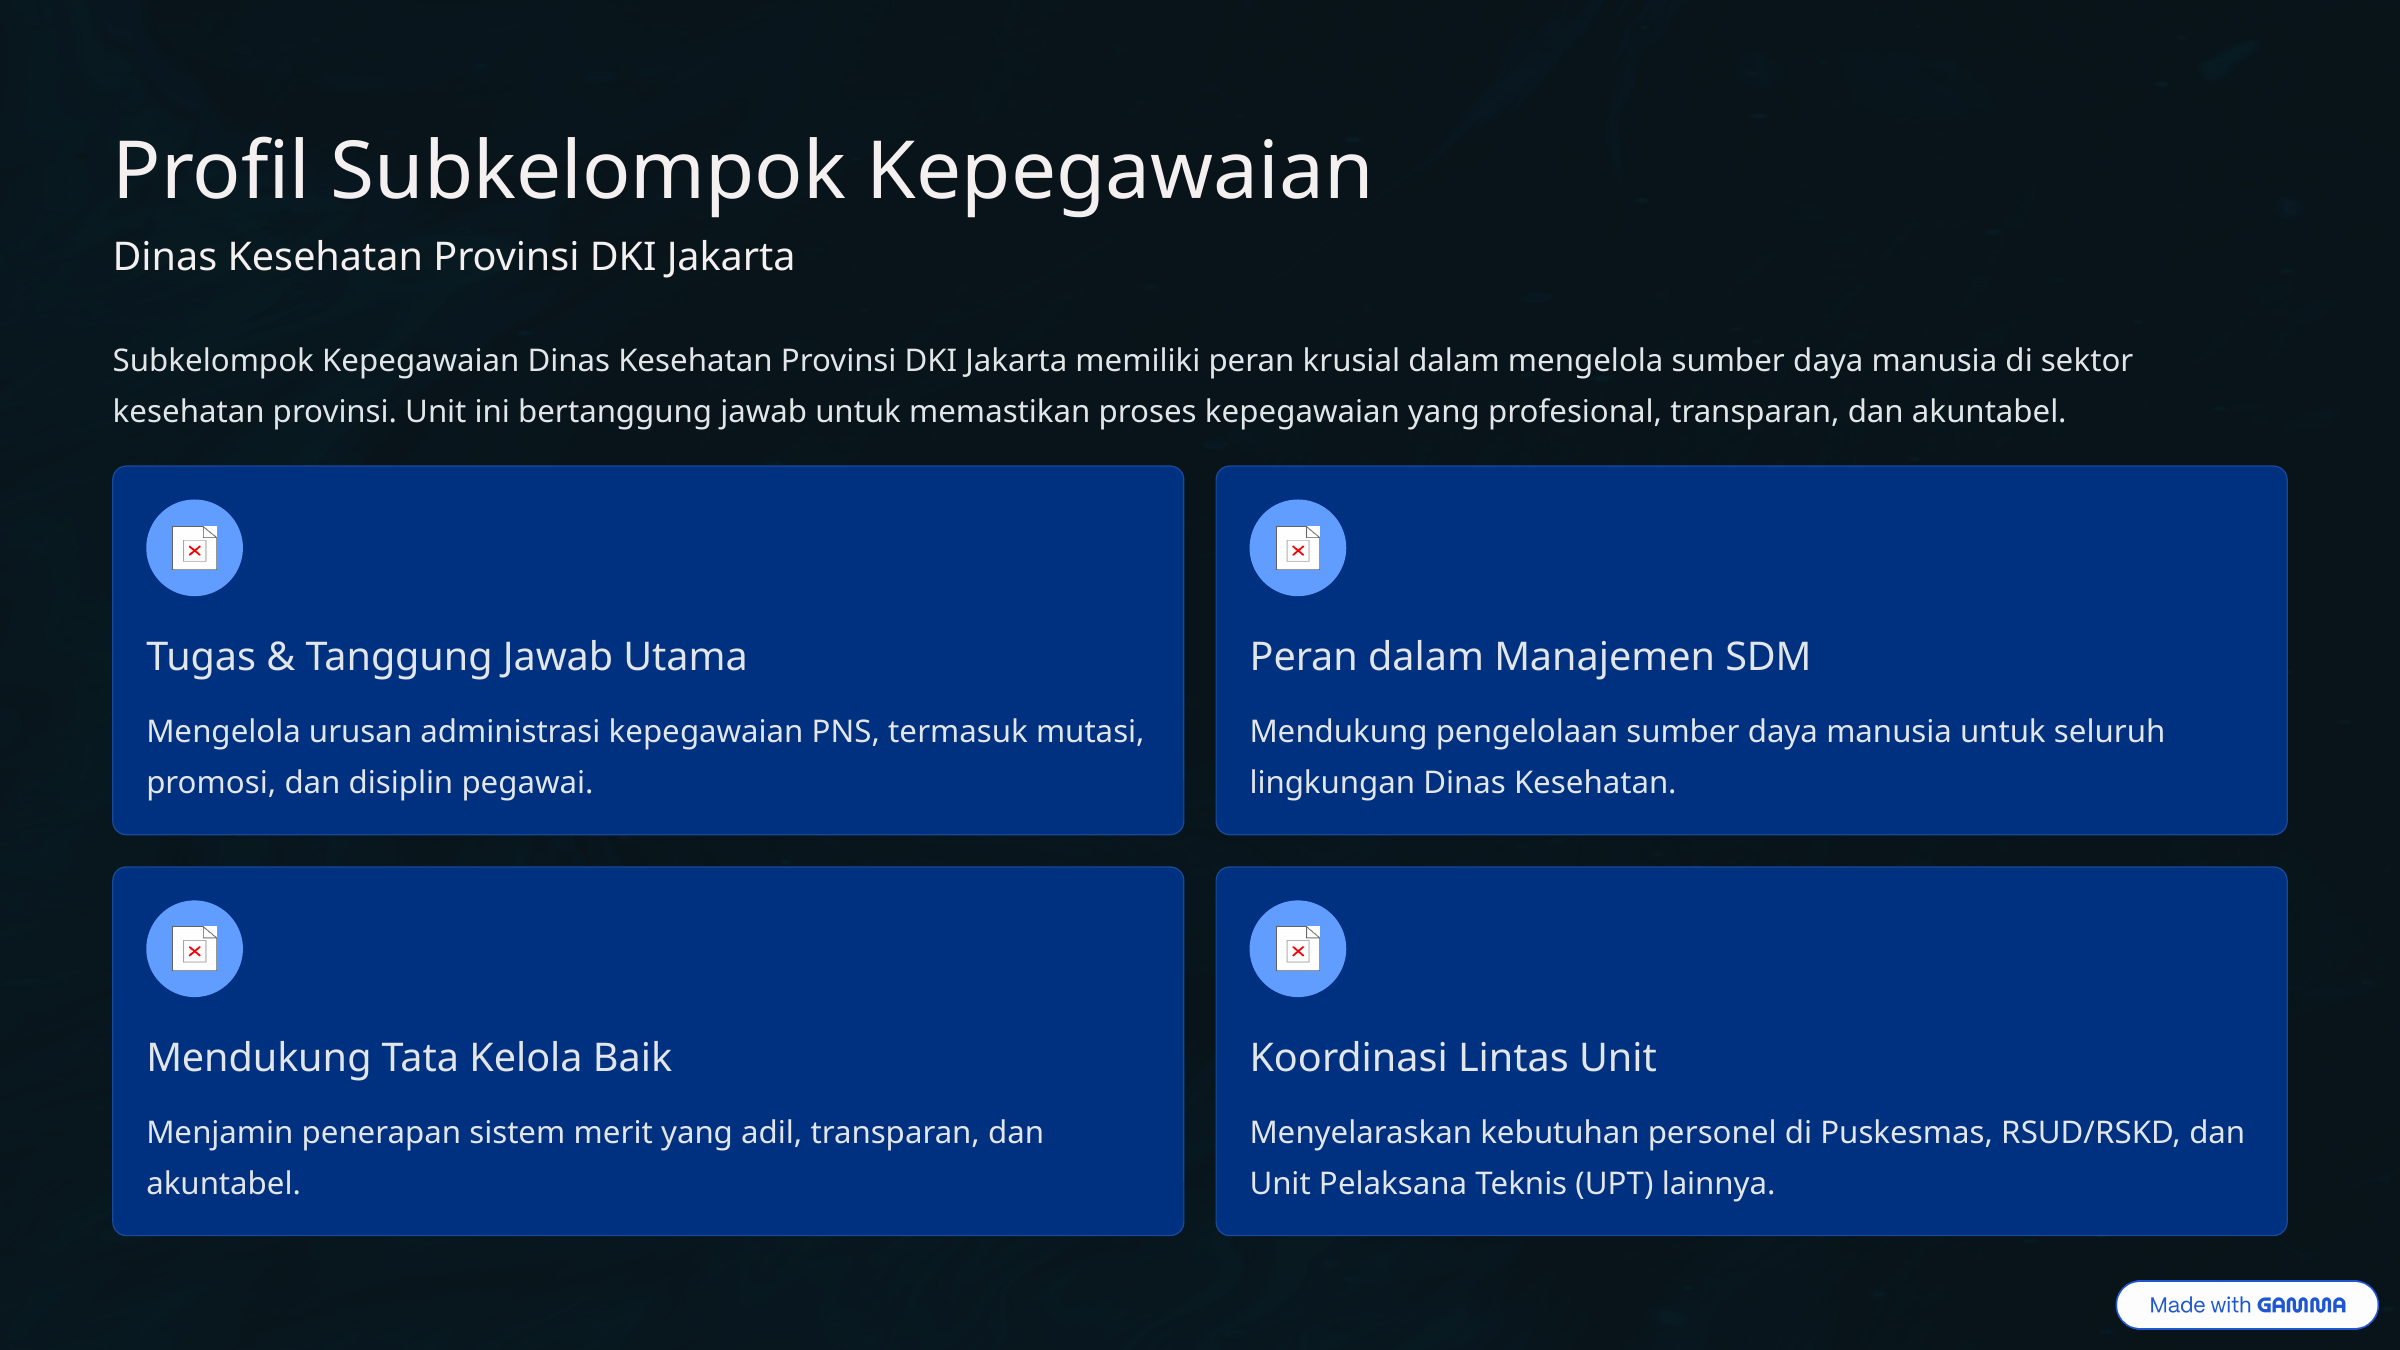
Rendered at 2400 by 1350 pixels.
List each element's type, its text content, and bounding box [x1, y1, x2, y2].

text_box Profil Subkelompok Kepegawaian [112, 114, 1417, 216]
picture [2106, 1271, 2389, 1339]
text_box [146, 499, 243, 597]
text_box Dinas Kesehatan Provinsi DKI Jakarta [112, 227, 838, 279]
text_box Peran dalam Manajemen SDM [1249, 628, 1834, 679]
text_box Menyelaraskan kebutuhan personel di Puskesmas, RSUD/RSKD, dan Unit Pelaksana Teknis (UPT) lainnya. [1249, 1098, 2254, 1203]
text_box Mendukung pengelolaan sumber daya manusia untuk seluruh lingkungan Dinas Kesehatan. [1249, 698, 2254, 802]
picture [172, 926, 217, 971]
text_box Menjamin penerapan sistem merit yang adil, transparan, dan akuntabel. [146, 1098, 1151, 1203]
text_box [146, 900, 243, 998]
text_box [1249, 499, 1347, 597]
picture [1276, 926, 1320, 971]
text_box Mendukung Tata Kelola Baik [146, 1029, 706, 1080]
text_box [1249, 900, 1347, 998]
text_box [112, 466, 1184, 835]
text_box Subkelompok Kepegawaian Dinas Kesehatan Provinsi DKI Jakarta memiliki peran krusial dalam mengelola sumber daya manusia di sektor kesehatan provinsi. Unit ini bertanggung jawab untuk memastikan proses kepegawaian yang profesional, transparan, dan akuntabel. [112, 326, 2288, 430]
text_box [112, 866, 1184, 1236]
text_box Koordinasi Lintas Unit [1249, 1029, 1685, 1080]
text_box Tugas & Tanggung Jawab Utama [146, 628, 777, 679]
picture [1276, 526, 1320, 570]
picture [172, 526, 217, 570]
text_box [1216, 466, 2288, 835]
text_box Mengelola urusan administrasi kepegawaian PNS, termasuk mutasi, promosi, dan disiplin pegawai. [146, 698, 1151, 802]
text_box [1216, 866, 2288, 1236]
